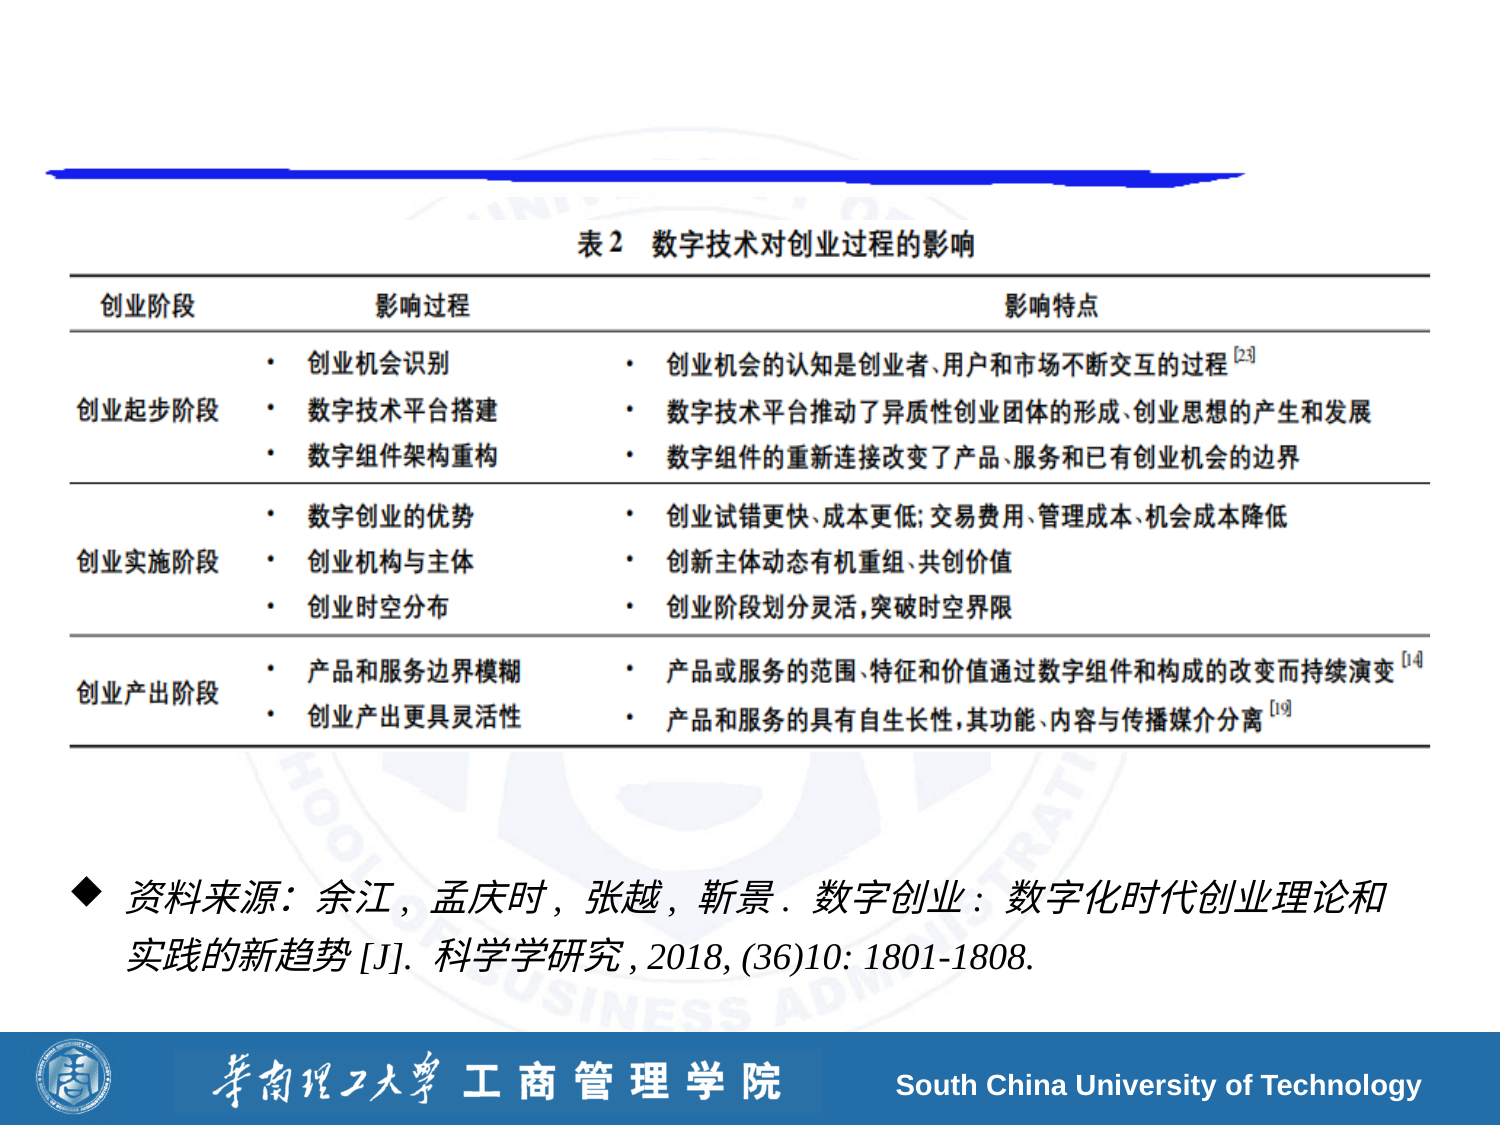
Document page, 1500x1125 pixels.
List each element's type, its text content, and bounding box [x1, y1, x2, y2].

picture [0, 988, 1500, 1125]
footer South China University of Technology [826, 1058, 1500, 1125]
text_box 资料来源：余江, 孟庆时, 张越, 靳景. 数字创业: 数字化时代创业理论和实践的新趋势[J]. 科学学研究, 2018, (36)10: 1801-1808. [53, 853, 1400, 988]
picture [41, 105, 1431, 853]
